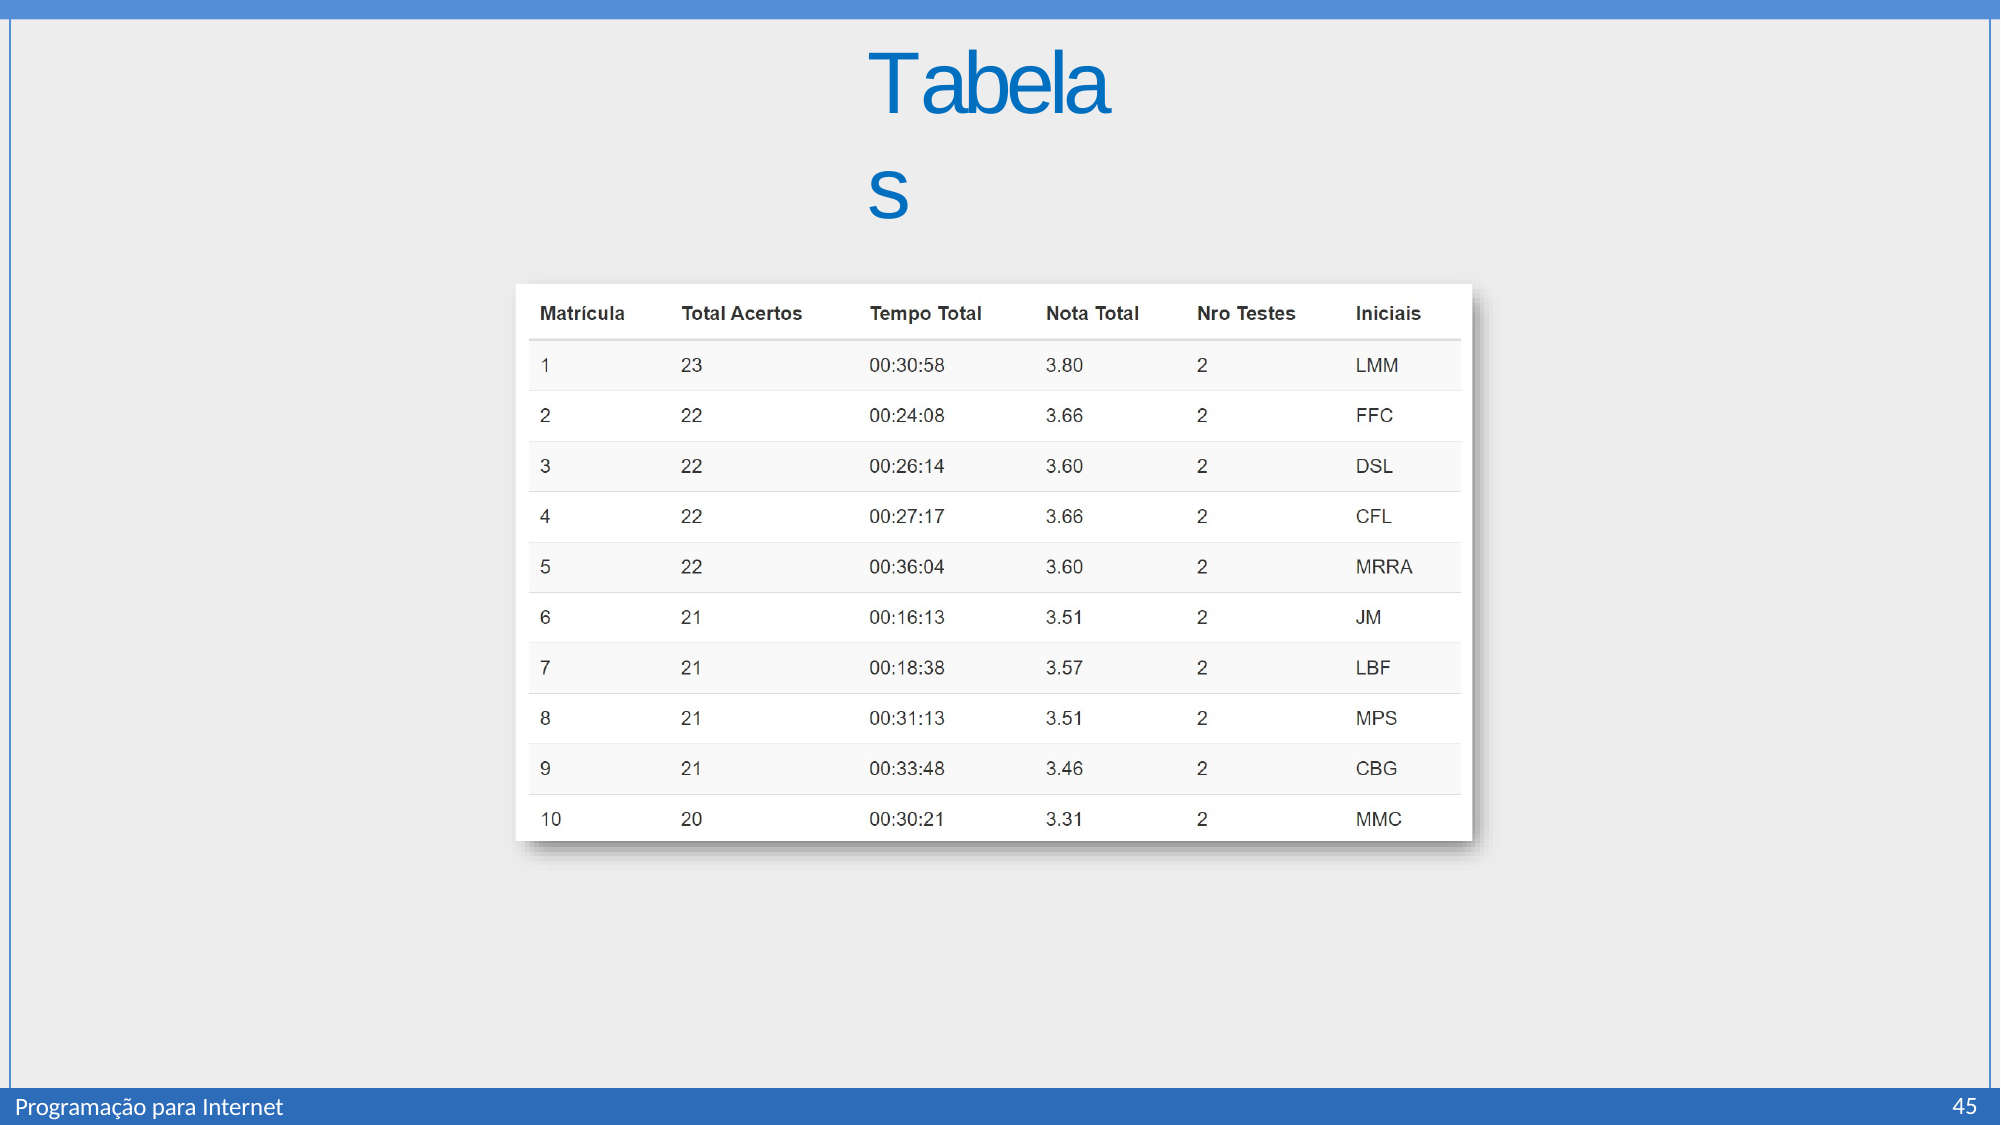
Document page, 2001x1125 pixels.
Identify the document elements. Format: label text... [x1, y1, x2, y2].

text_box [498, 267, 1508, 880]
slide_number 45 [1946, 1093, 1985, 1125]
text_box Programação para Internet [12, 1094, 291, 1121]
title Tabelas [865, 24, 1136, 237]
